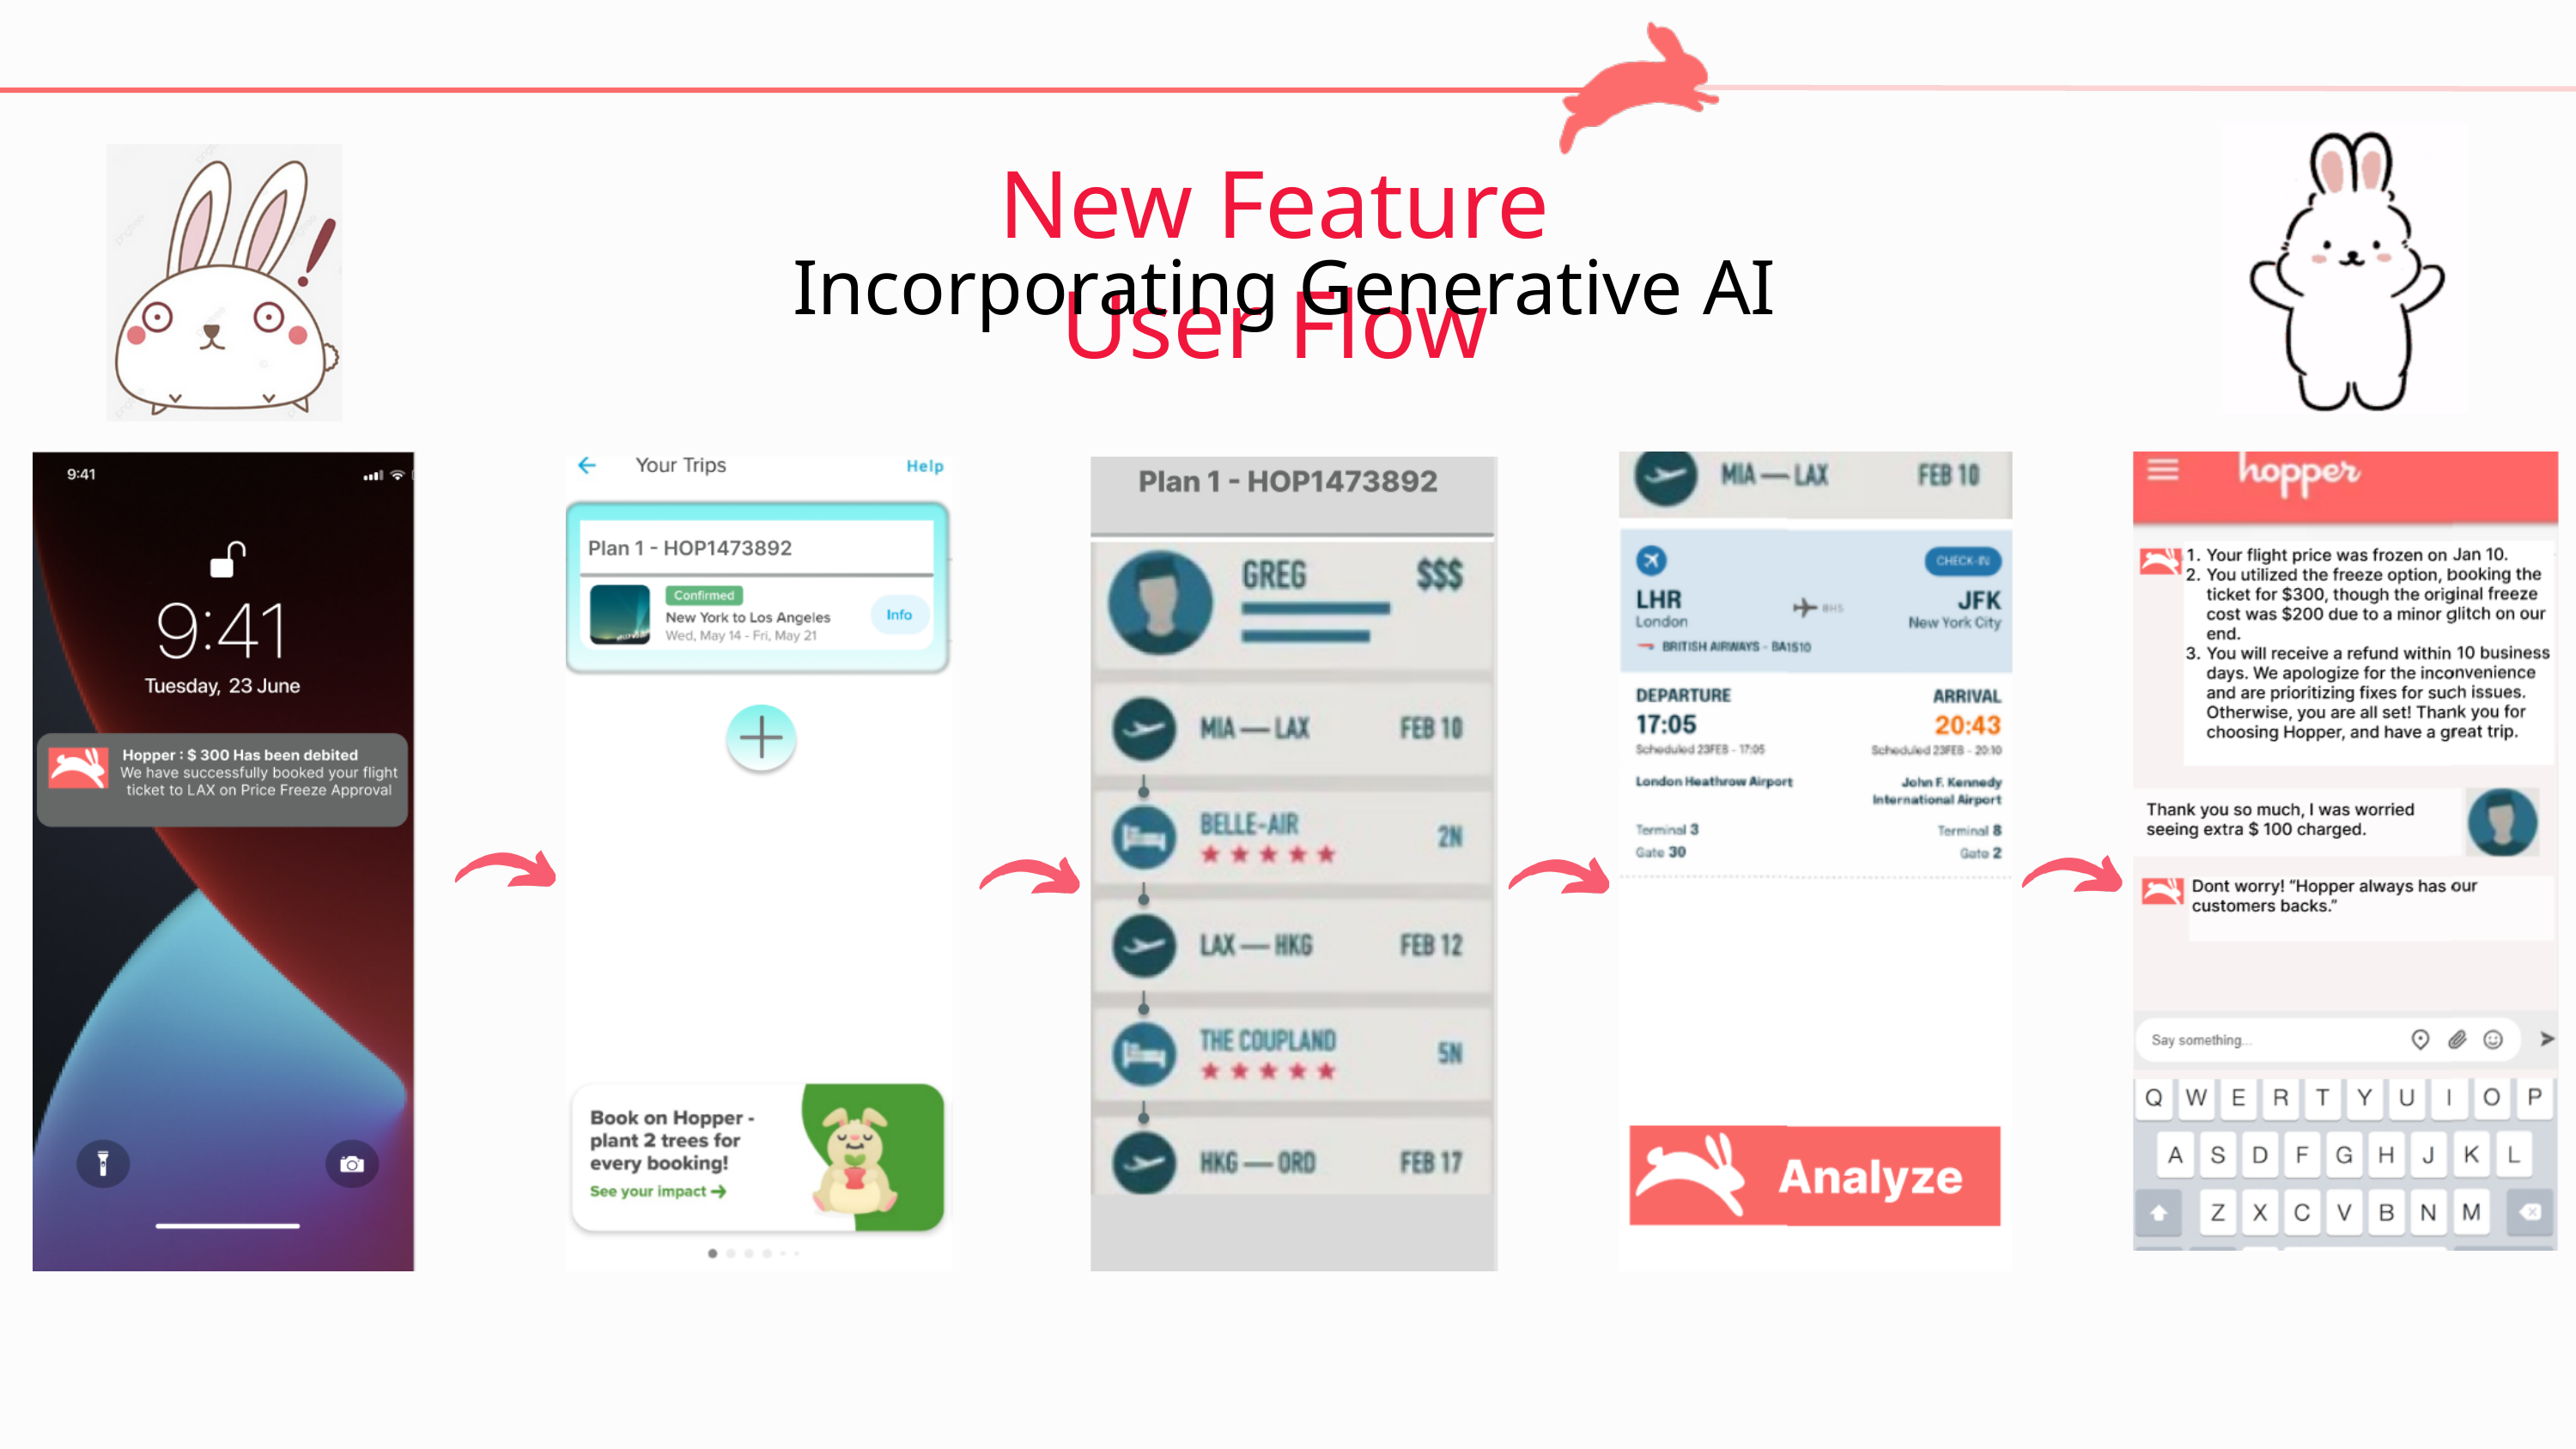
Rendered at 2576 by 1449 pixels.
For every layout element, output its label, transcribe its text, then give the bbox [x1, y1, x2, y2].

text_box [106, 144, 343, 421]
text_box [33, 452, 416, 1271]
text_box [454, 850, 556, 887]
text_box [2021, 855, 2123, 892]
text_box [565, 457, 953, 1271]
text_box [2133, 452, 2559, 1251]
text_box Incorporating Generative AI [786, 260, 1803, 330]
text_box New Feature User Flow [901, 330, 1648, 378]
text_box [2222, 123, 2470, 414]
text_box [1619, 452, 2013, 1271]
text_box New Feature User Flow [901, 135, 1648, 260]
text_box [1508, 857, 1610, 894]
text_box [979, 857, 1080, 894]
text_box [0, 83, 1649, 97]
text_box [1558, 17, 1720, 157]
text_box [1091, 457, 1498, 1271]
